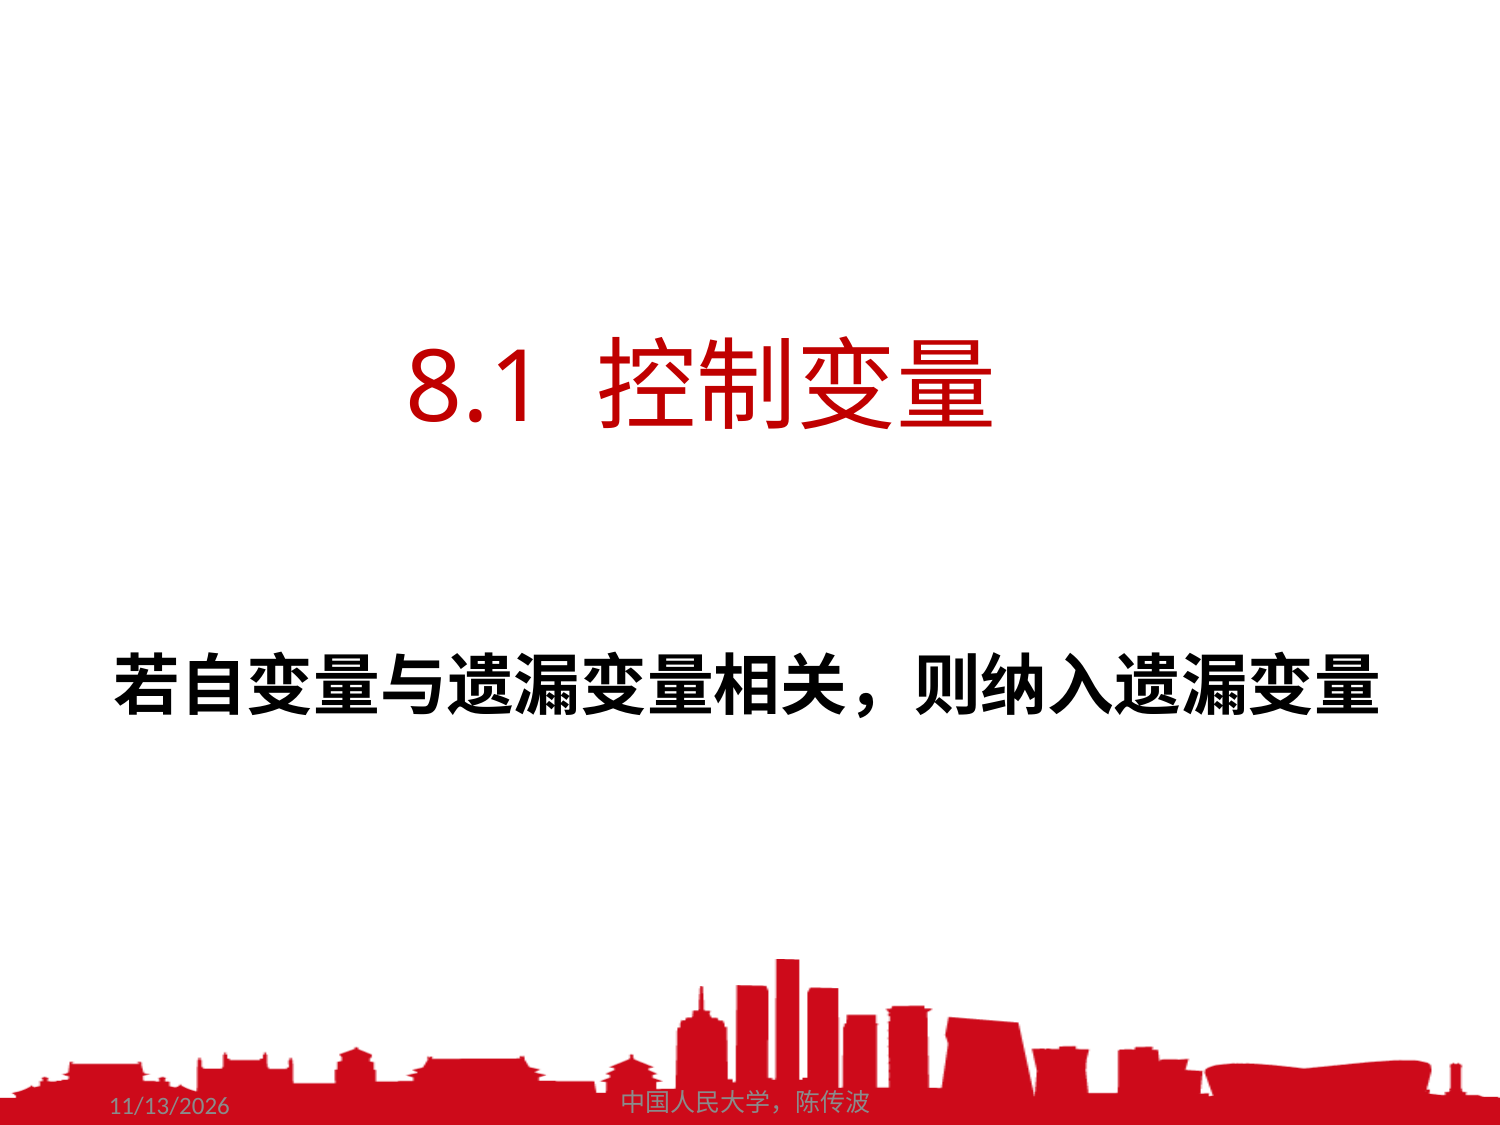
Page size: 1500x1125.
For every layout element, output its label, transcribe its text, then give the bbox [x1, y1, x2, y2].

footer 中国人民大学，陈传波 [492, 1083, 999, 1120]
text_box 8.1 控制变量 [0, 254, 1403, 449]
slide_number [93, 1083, 432, 1125]
text_box 若自变量与遗漏变量相关，则纳入遗漏变量 [49, 555, 1446, 731]
picture [0, 959, 1500, 1125]
